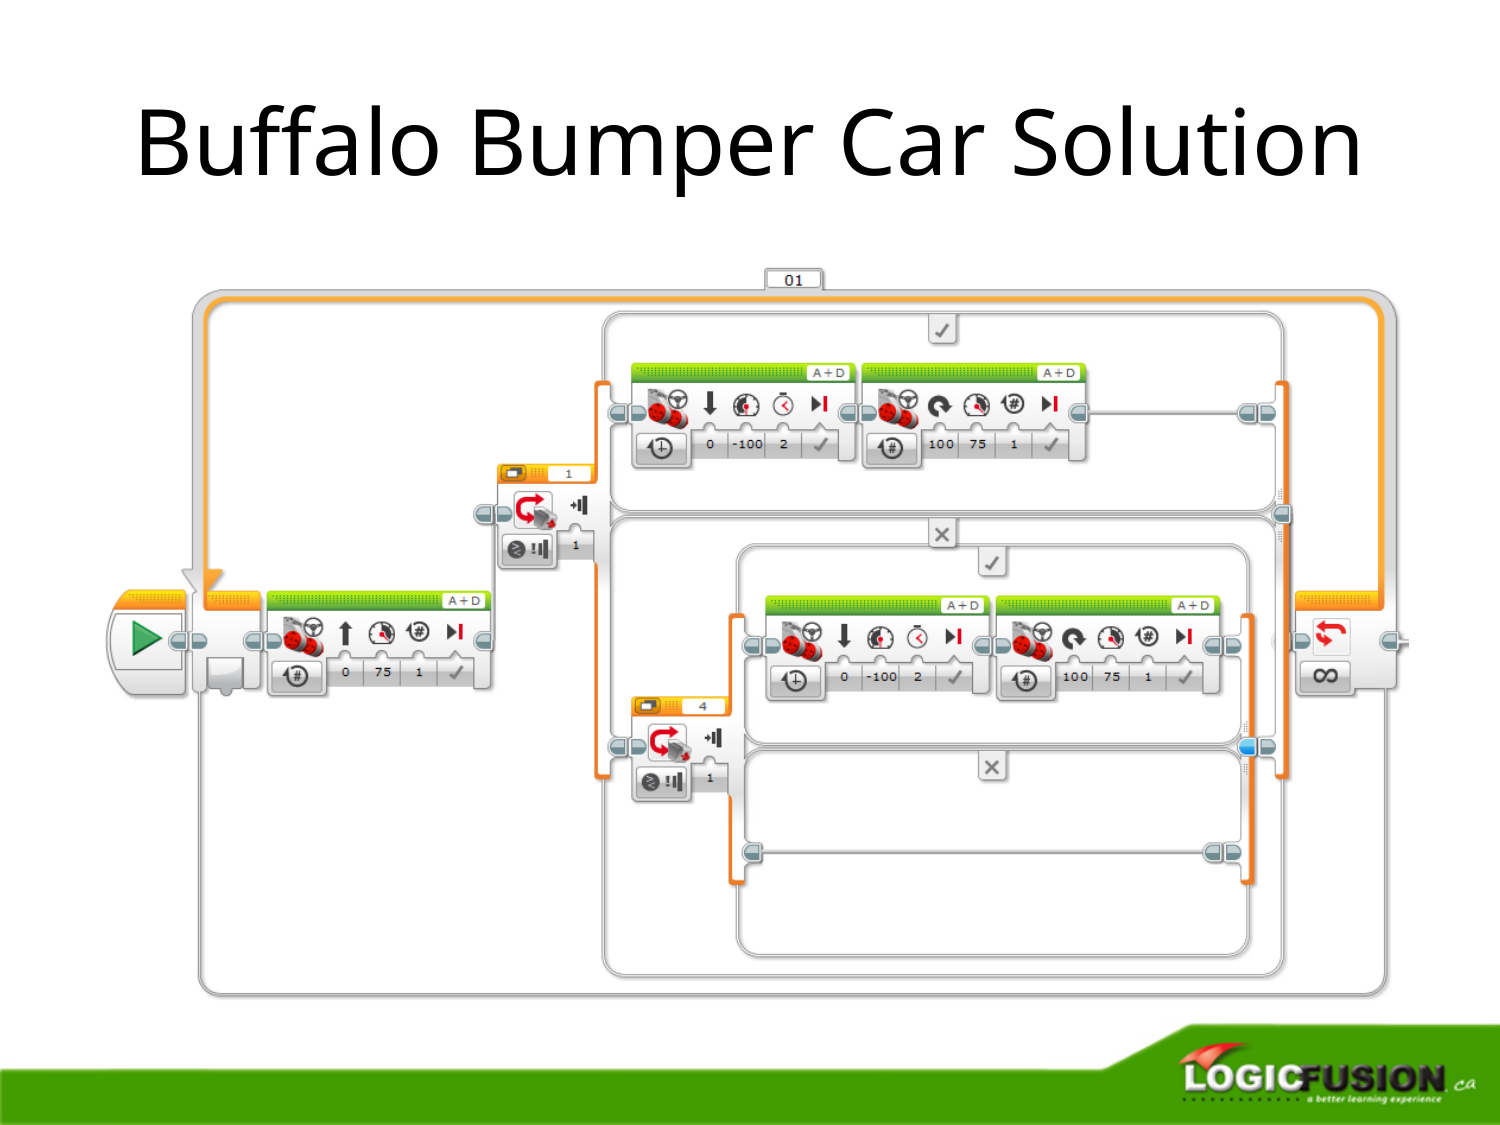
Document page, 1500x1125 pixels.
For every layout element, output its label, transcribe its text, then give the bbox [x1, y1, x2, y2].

title Buffalo Bumper Car Solution [74, 44, 1426, 233]
picture [0, 0, 1500, 1125]
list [91, 262, 1409, 1006]
